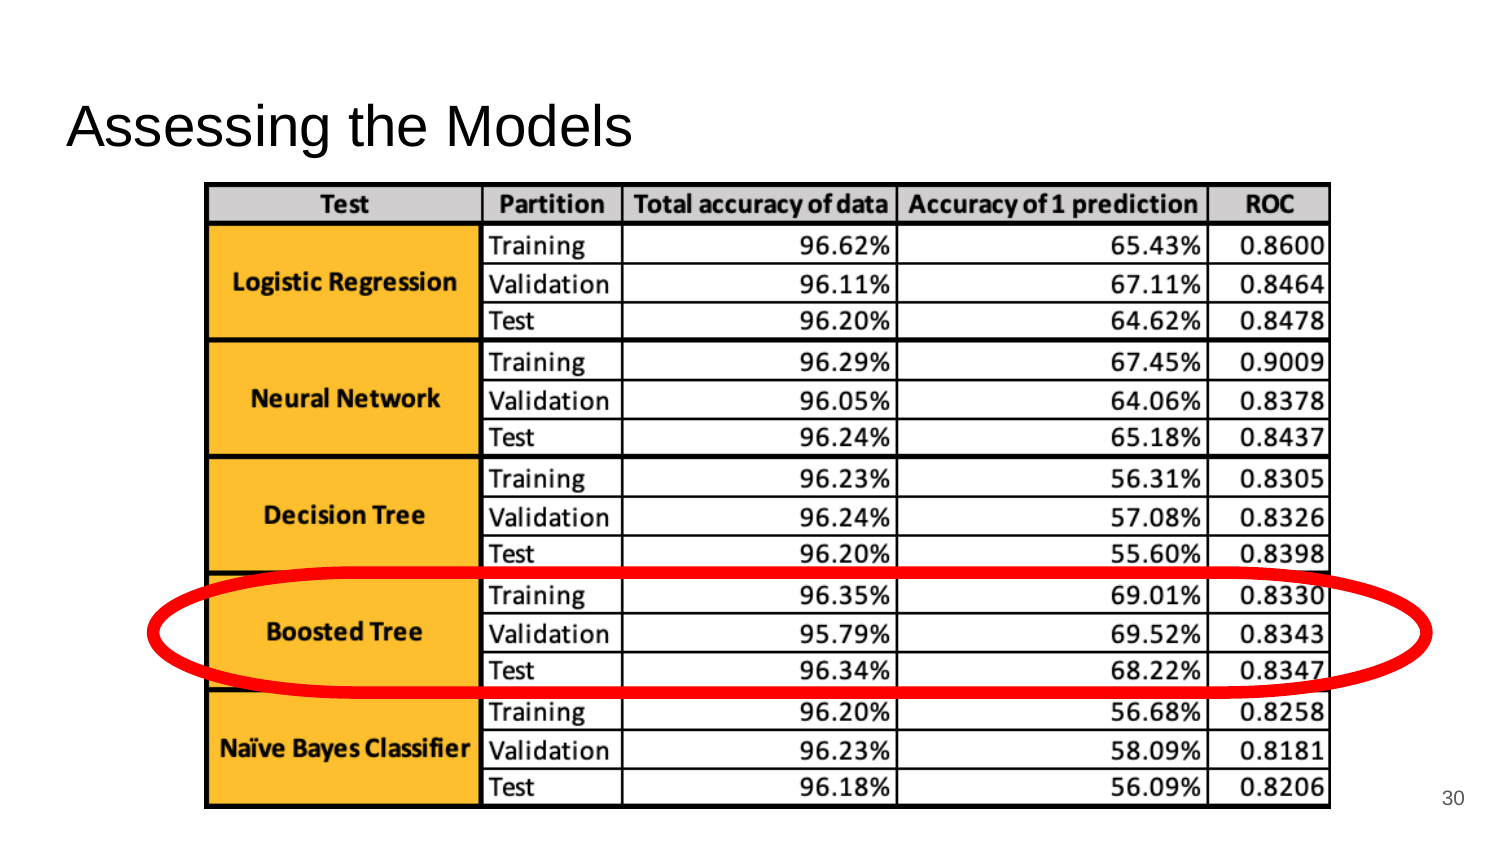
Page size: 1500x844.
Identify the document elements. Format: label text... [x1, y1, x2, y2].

text_box [153, 594, 199, 671]
text_box [1335, 582, 1427, 683]
title Assessing the Models [51, 72, 1449, 167]
picture [204, 181, 1332, 810]
slide_number ‹#› [1389, 764, 1480, 830]
